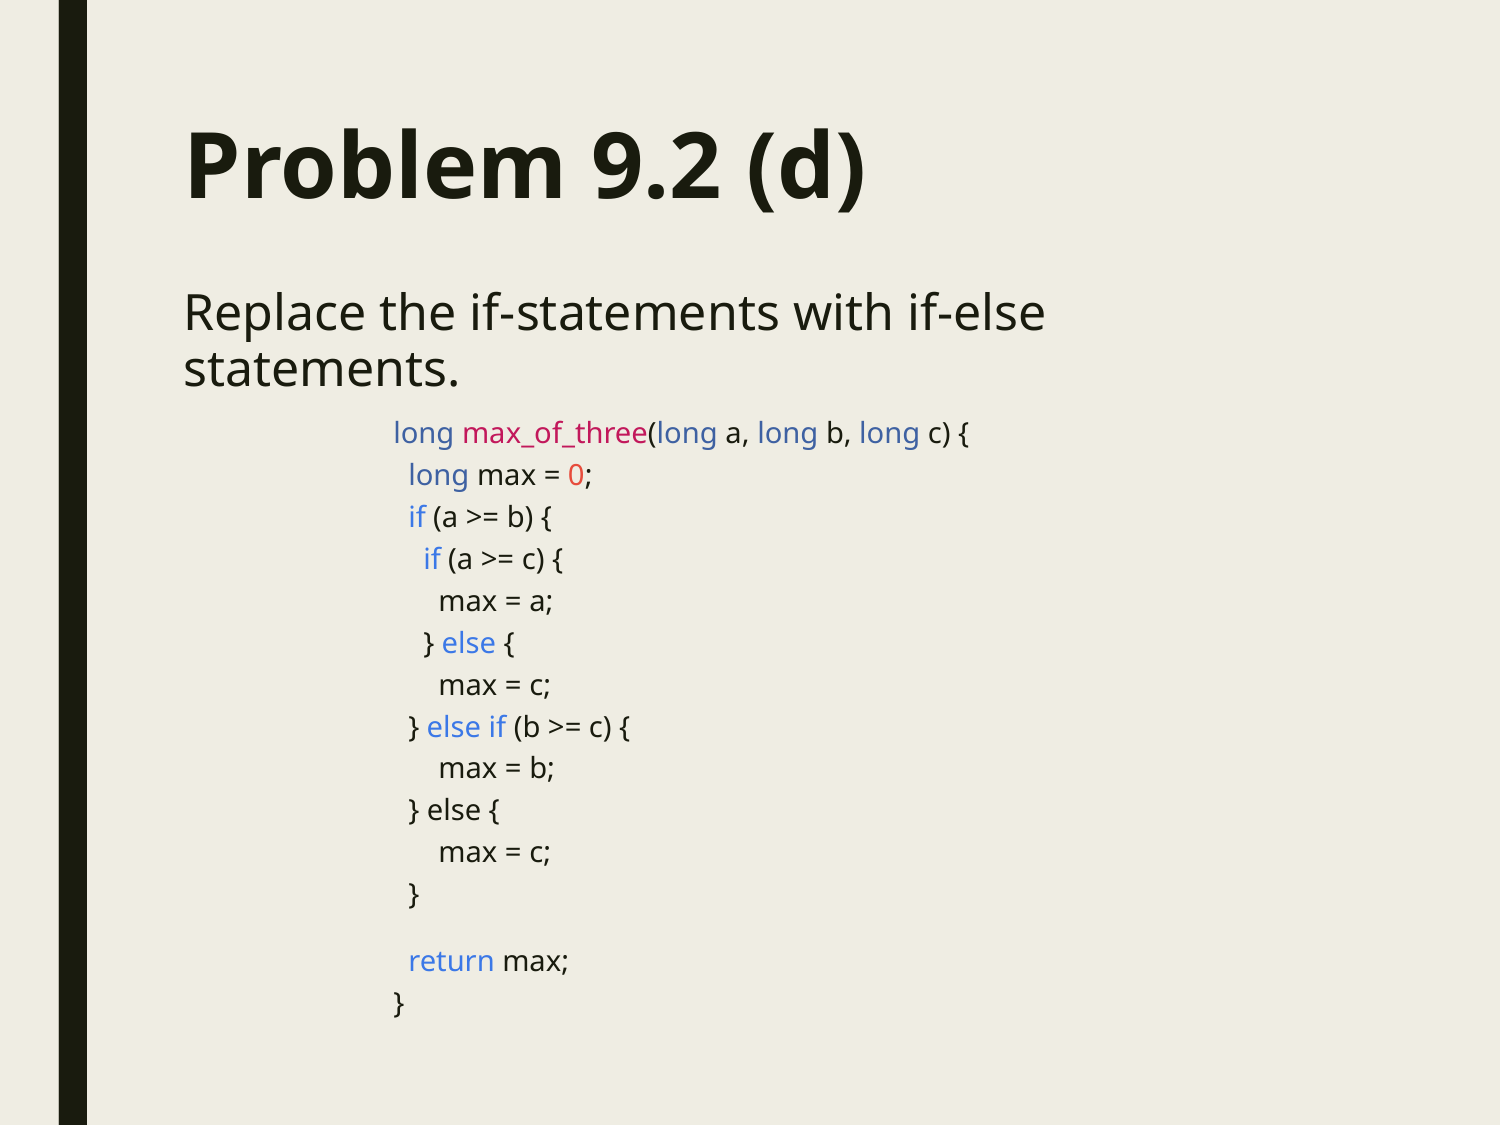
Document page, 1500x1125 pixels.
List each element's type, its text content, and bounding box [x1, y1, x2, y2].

text_box long max_of_three(long a, long b, long c) { long max = 0; if (a >= b) { if (a >= c) { max = a; } else { max = c; } else if (b >= c) { max = b; } else { max = c; } return max; } [378, 399, 1176, 1113]
text_box Replace the if-statements with if-else statements. [168, 277, 1351, 912]
text_box Problem 9.2 (d) [168, 112, 1351, 277]
